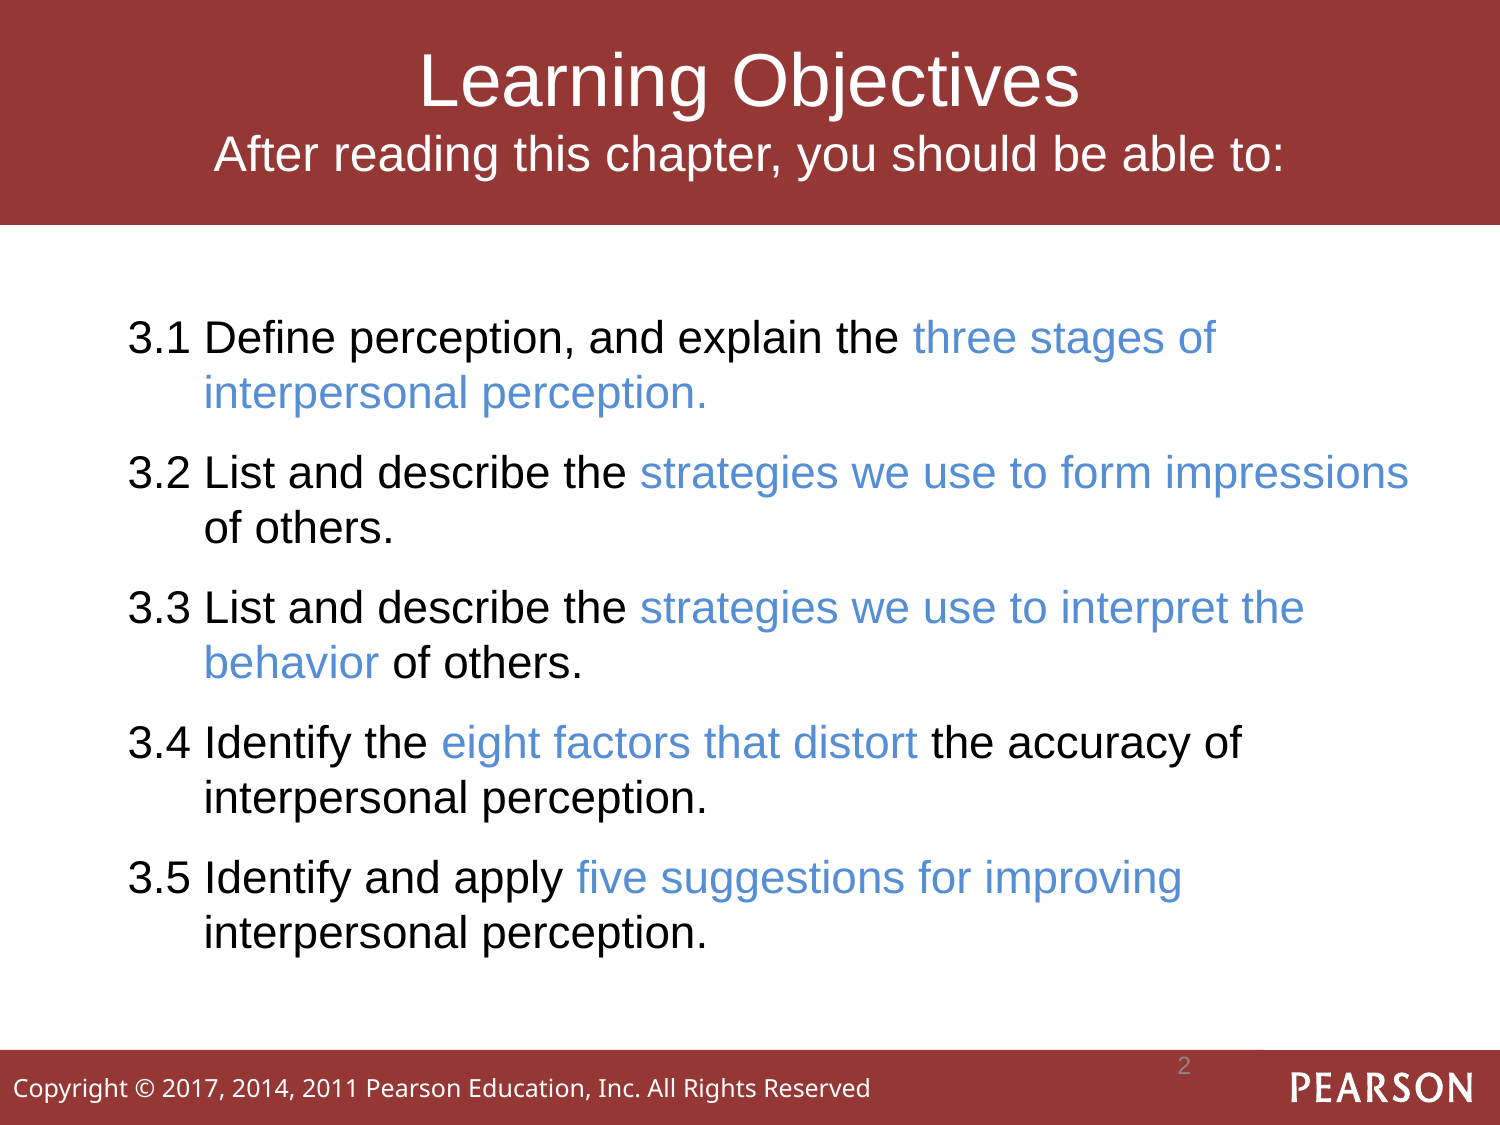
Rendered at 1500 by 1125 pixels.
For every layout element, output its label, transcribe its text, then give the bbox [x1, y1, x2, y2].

title Learning Objectives After reading this chapter, you should be able to: [75, 12, 1425, 200]
list 3.1 Define perception, and explain the three stages of interpersonal perception. 3.2 List and describe the strategies we use to form impressions of others. 3.3 List and describe the strategies we use to interpret the behavior of others. 3.4 Identify the eight factors that distort the accuracy of interpersonal perception. 3.5 Identify and apply five suggestions for improving interpersonal perception. [112, 299, 1450, 1014]
slide_number 2 [1162, 1042, 1500, 1103]
